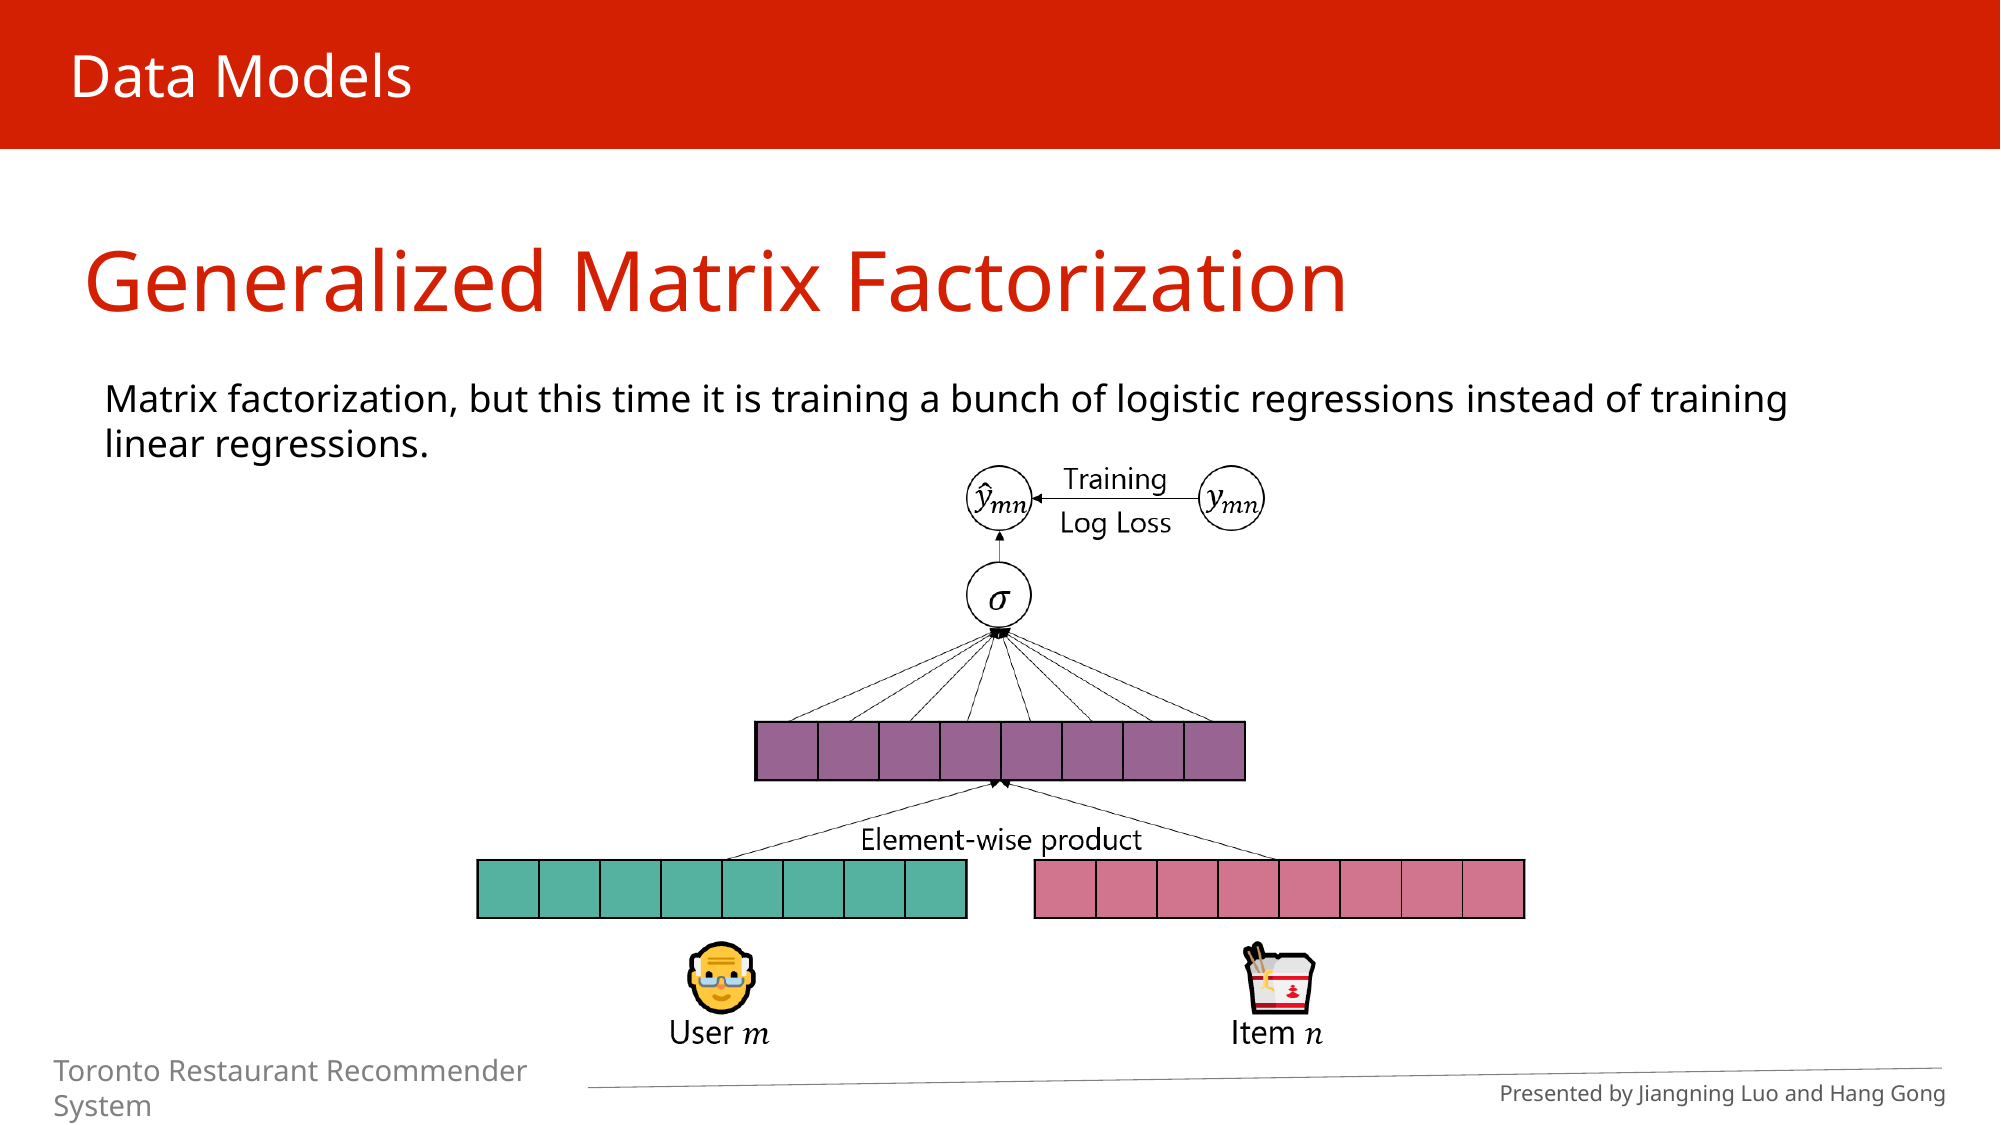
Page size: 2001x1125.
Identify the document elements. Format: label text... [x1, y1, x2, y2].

picture [466, 450, 1534, 1070]
text_box Matrix factorization, but this time it is training a bunch of logistic regressions instead of training linear regressions. [89, 367, 1903, 473]
text_box Generalized Matrix Factorization [68, 220, 1515, 336]
text_box Data Models [54, 32, 502, 117]
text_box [38, 1045, 1962, 1114]
text_box [0, 0, 2000, 150]
